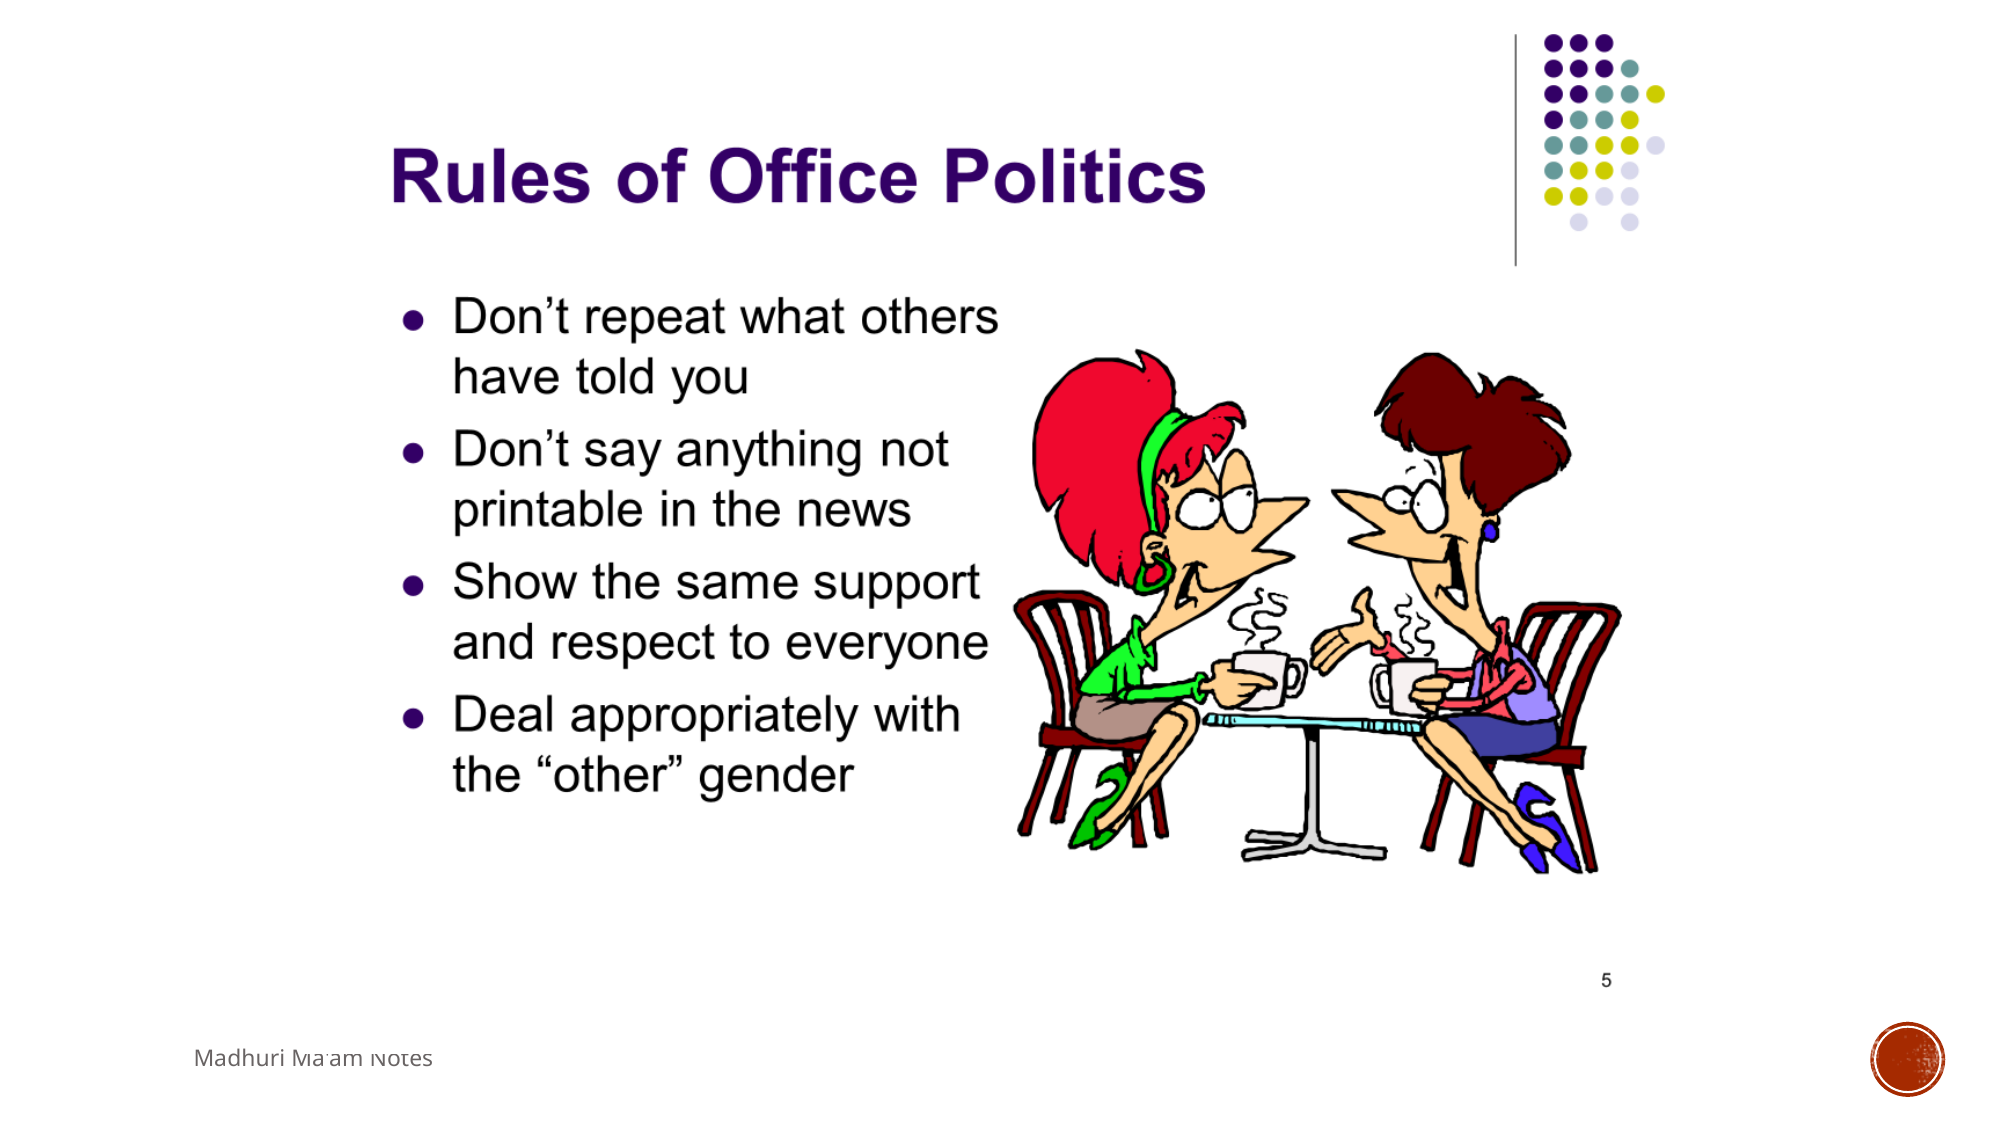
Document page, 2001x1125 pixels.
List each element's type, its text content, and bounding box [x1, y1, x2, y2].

footer Madhuri Ma'am Notes [178, 1028, 1217, 1089]
picture [305, 11, 1695, 1054]
